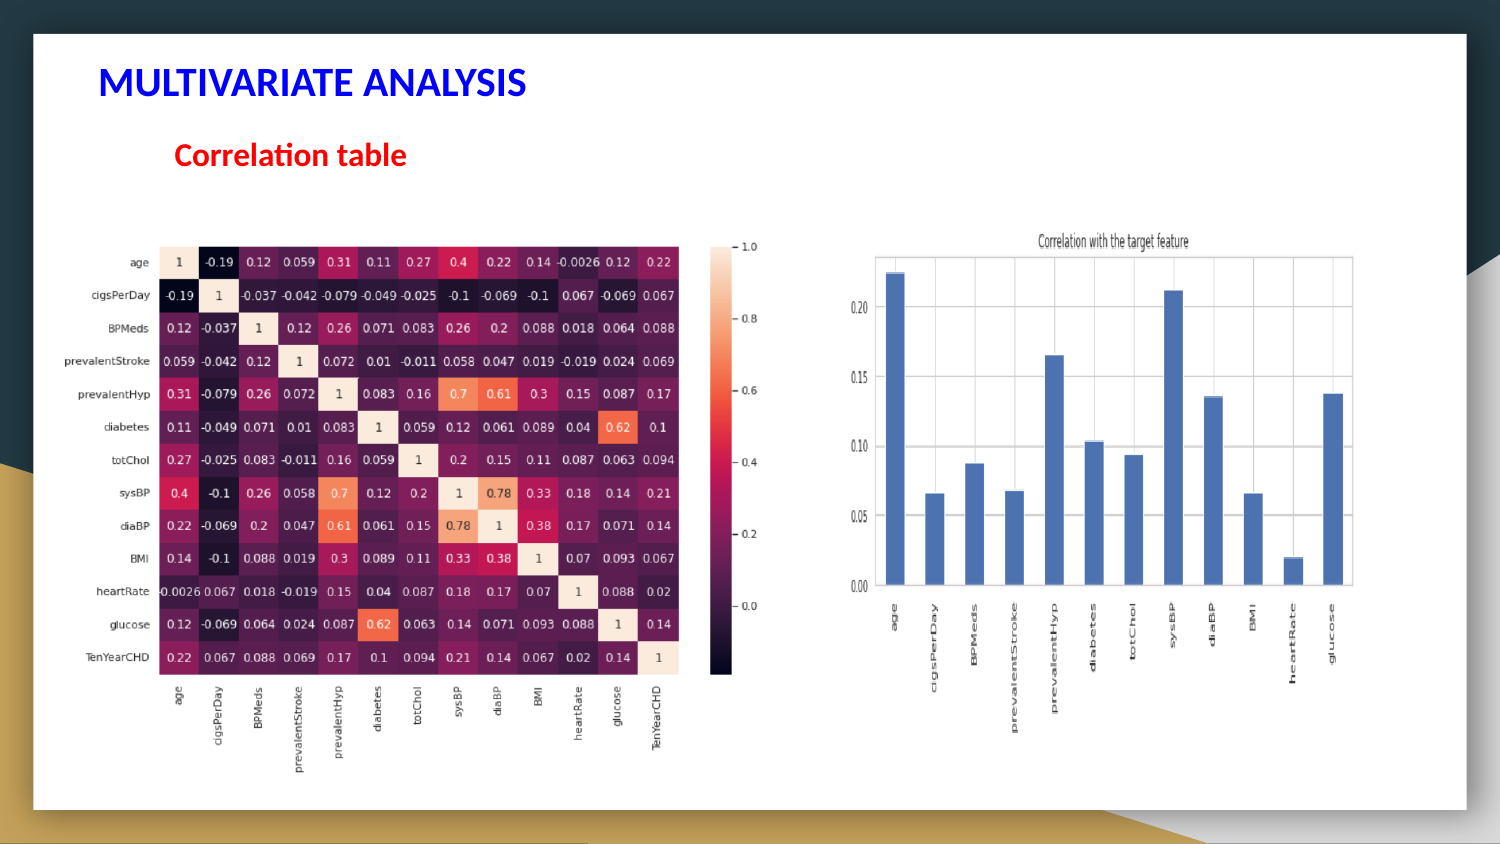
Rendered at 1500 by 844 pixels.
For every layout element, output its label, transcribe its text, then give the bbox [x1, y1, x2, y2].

picture [44, 241, 783, 780]
text_box MULTIVARIATE ANALYSIS [86, 49, 946, 117]
text_box Correlation table [163, 122, 532, 185]
picture [815, 224, 1405, 745]
